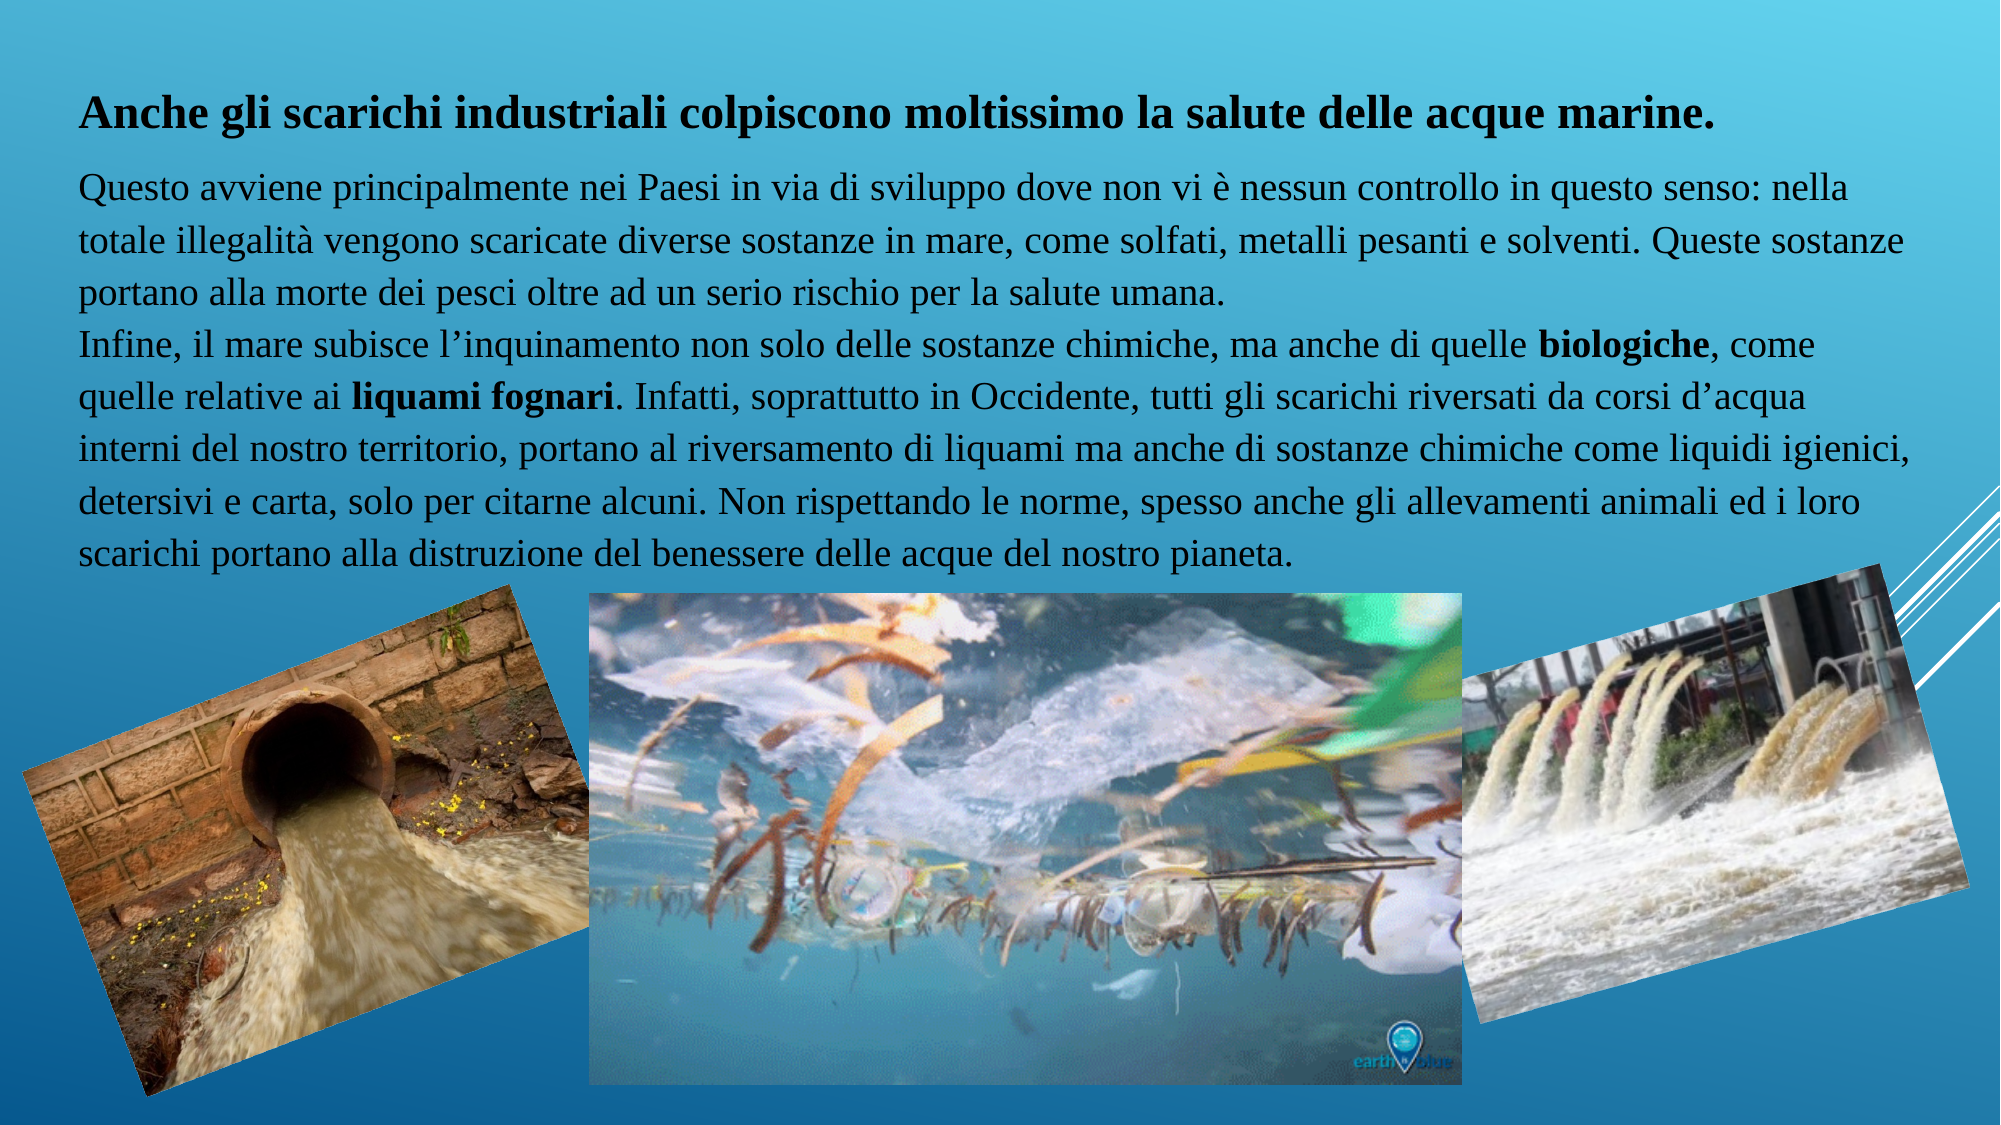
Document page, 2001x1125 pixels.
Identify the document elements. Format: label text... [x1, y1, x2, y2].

picture [23, 564, 1969, 1096]
list Anche gli scarichi industriali colpiscono moltissimo la salute delle acque marine. Questo avviene principalmente nei Paesi in via di sviluppo dove non vi è nessun controllo in questo senso: nella totale illegalità vengono scaricate diverse sostanze in mare, come solfati, metalli pesanti e solventi. Queste sostanze portano alla morte dei pesci oltre ad un serio rischio per la salute umana. Infine, il mare subisce l’inquinamento non solo delle sostanze chimiche, ma anche di quelle biologiche, come quelle relative ai liquami fognari. Infatti, soprattutto in Occidente, tutti gli scarichi riversati da corsi d’acqua interni del nostro territorio, portano al riversamento di liquami ma anche di sostanze chimiche come liquidi igienici, detersivi e carta, solo per citarne alcuni. Non rispettando le norme, spesso anche gli allevamenti animali ed i loro scarichi portano alla distruzione del benessere delle acque del nostro pianeta. [63, 78, 1934, 639]
